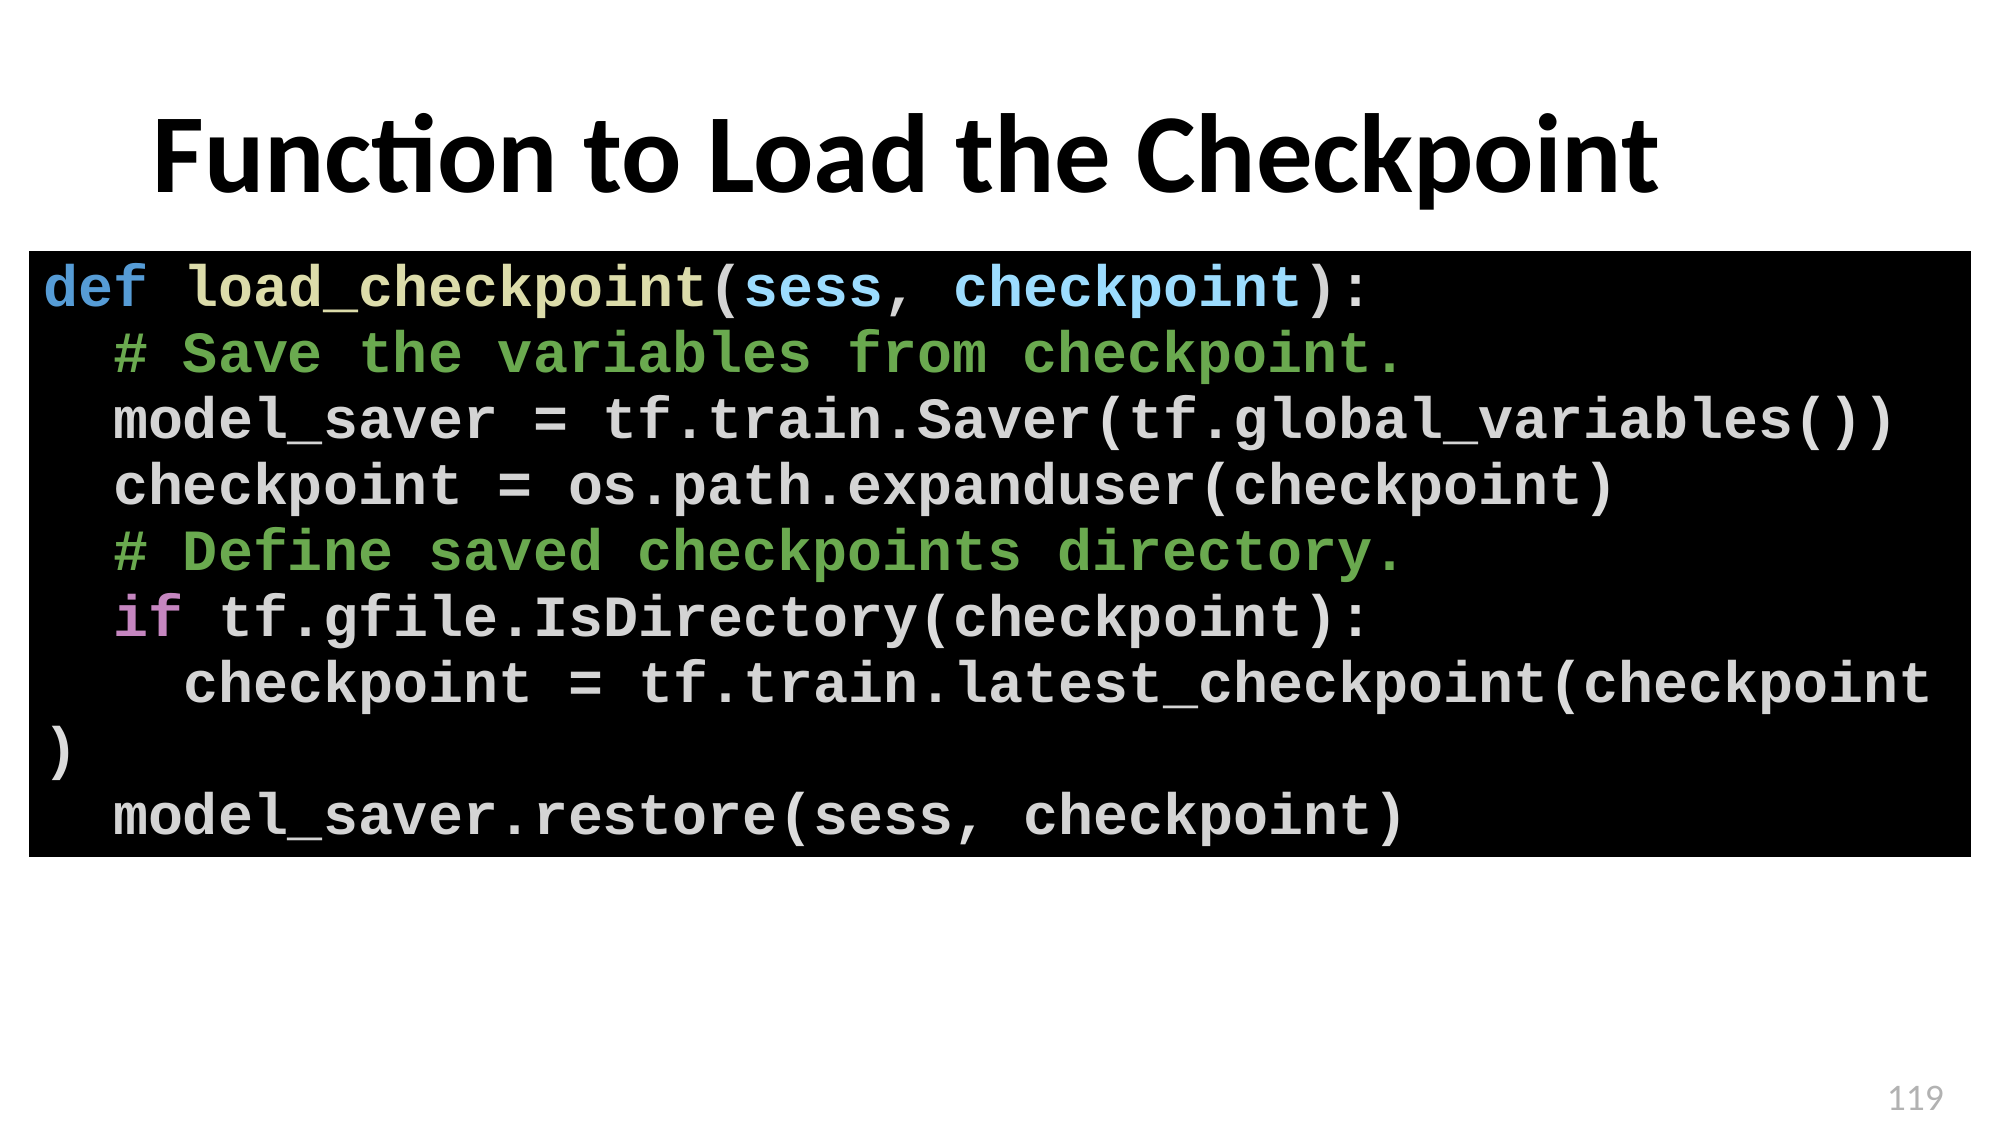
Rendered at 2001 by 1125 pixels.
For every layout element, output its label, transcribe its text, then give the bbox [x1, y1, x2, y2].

slide_number 119 [1508, 1065, 1959, 1125]
title Function to Load the Checkpoint [137, 53, 1863, 272]
table_header def load_checkpoint(sess, checkpoint): # Save the variables from checkpoint. model_saver = tf.train.Saver(tf.global_variables()) checkpoint = os.path.expanduser(checkpoint) # Define saved checkpoints directory. if tf.gfile.IsDirectory(checkpoint): checkpoint = tf.train.latest_checkpoint(checkpoint) model_saver.restore(sess, checkpoint) [29, 251, 1971, 857]
